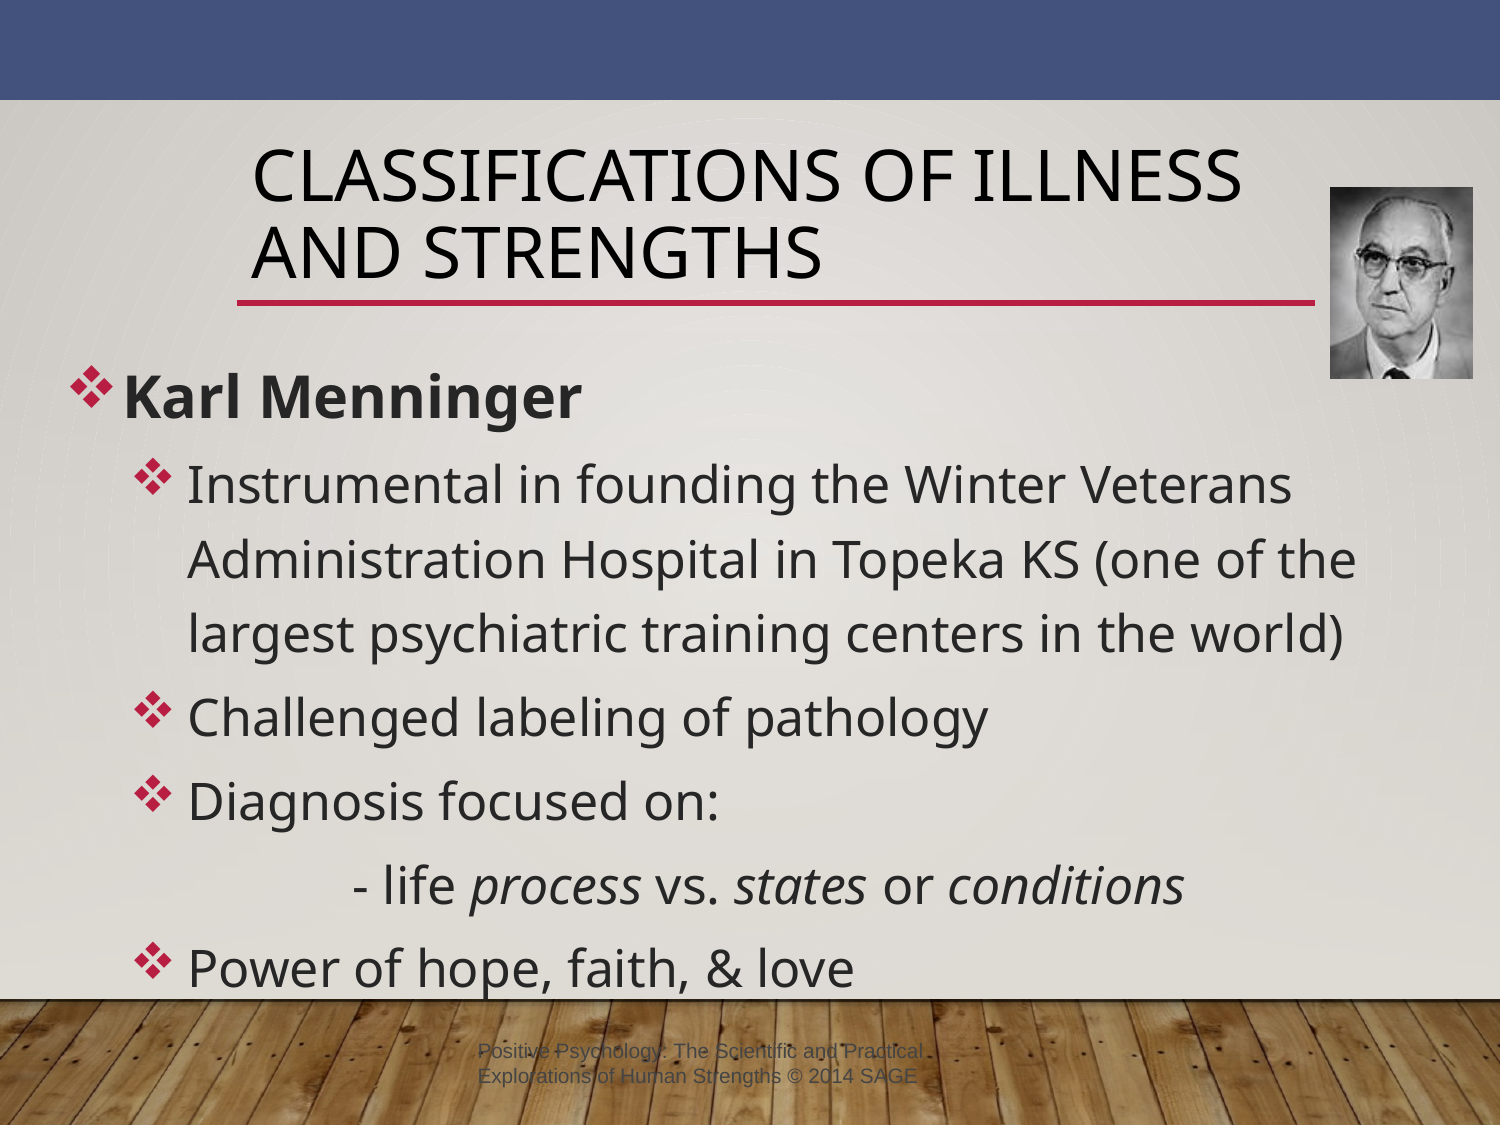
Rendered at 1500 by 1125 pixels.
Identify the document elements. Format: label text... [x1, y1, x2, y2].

picture [0, 999, 1500, 1125]
list Karl Menninger Instrumental in founding the Winter Veterans Administration Hospital in Topeka KS (one of the largest psychiatric training centers in the world) Challenged labeling of pathology Diagnosis focused on: - life process vs. states or conditions Power of hope, faith, & love [50, 337, 1488, 1006]
picture [1330, 187, 1474, 379]
title Classifications of Illness and Strengths [236, 131, 1315, 305]
footer Positive Psychology: The Scientific and Practical Explorations of Human Strengths © 2014 SAGE [462, 1025, 988, 1100]
